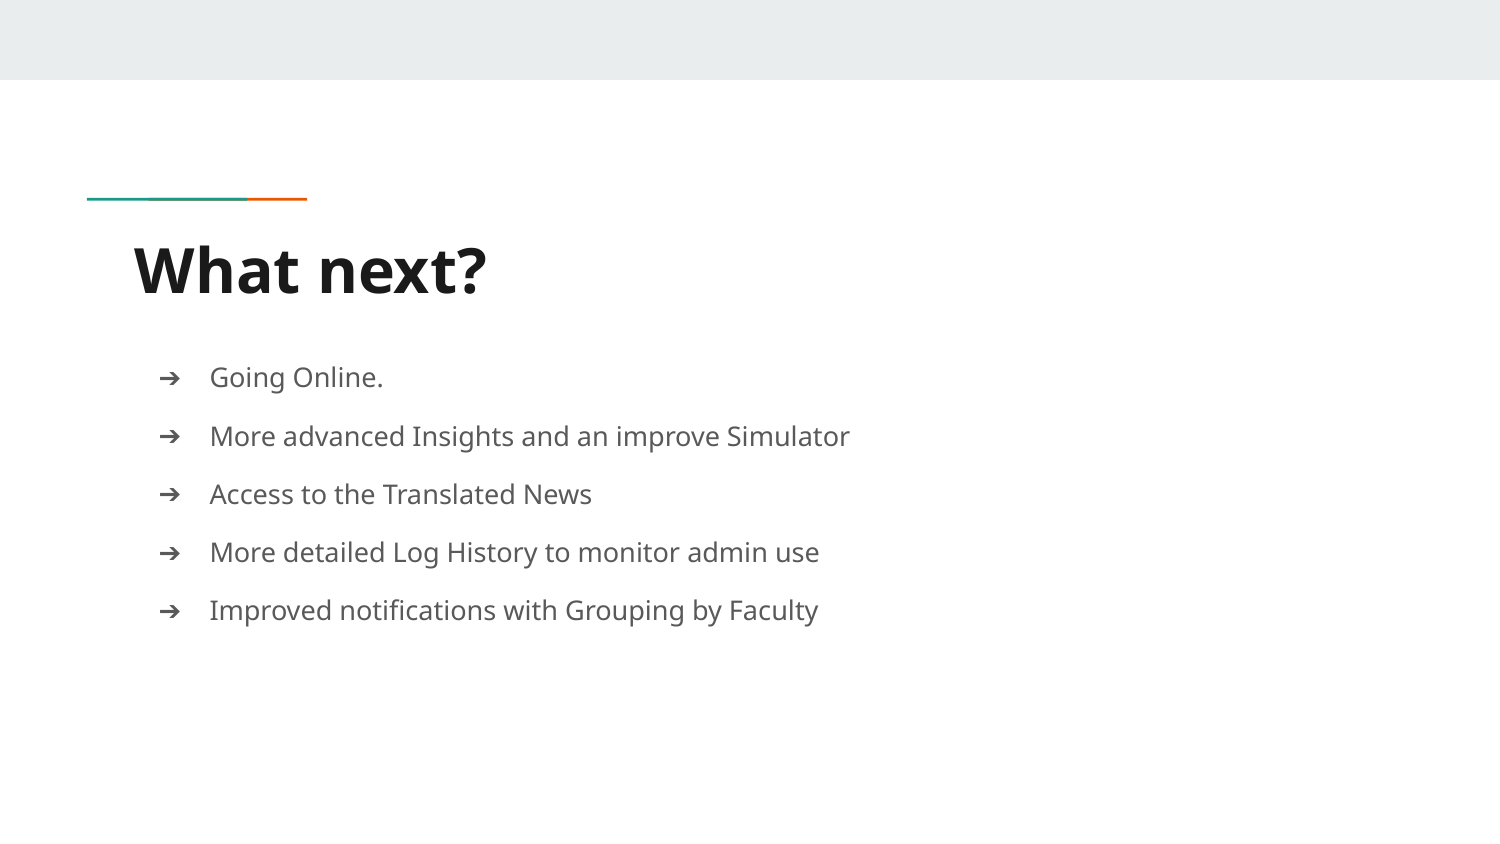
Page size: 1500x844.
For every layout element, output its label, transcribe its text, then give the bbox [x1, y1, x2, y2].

title What next? [119, 216, 1381, 305]
list Going Online. More advanced Insights and an improve Simulator Access to the Translated News More detailed Log History to monitor admin use Improved notifications with Grouping by Faculty [119, 341, 1381, 712]
